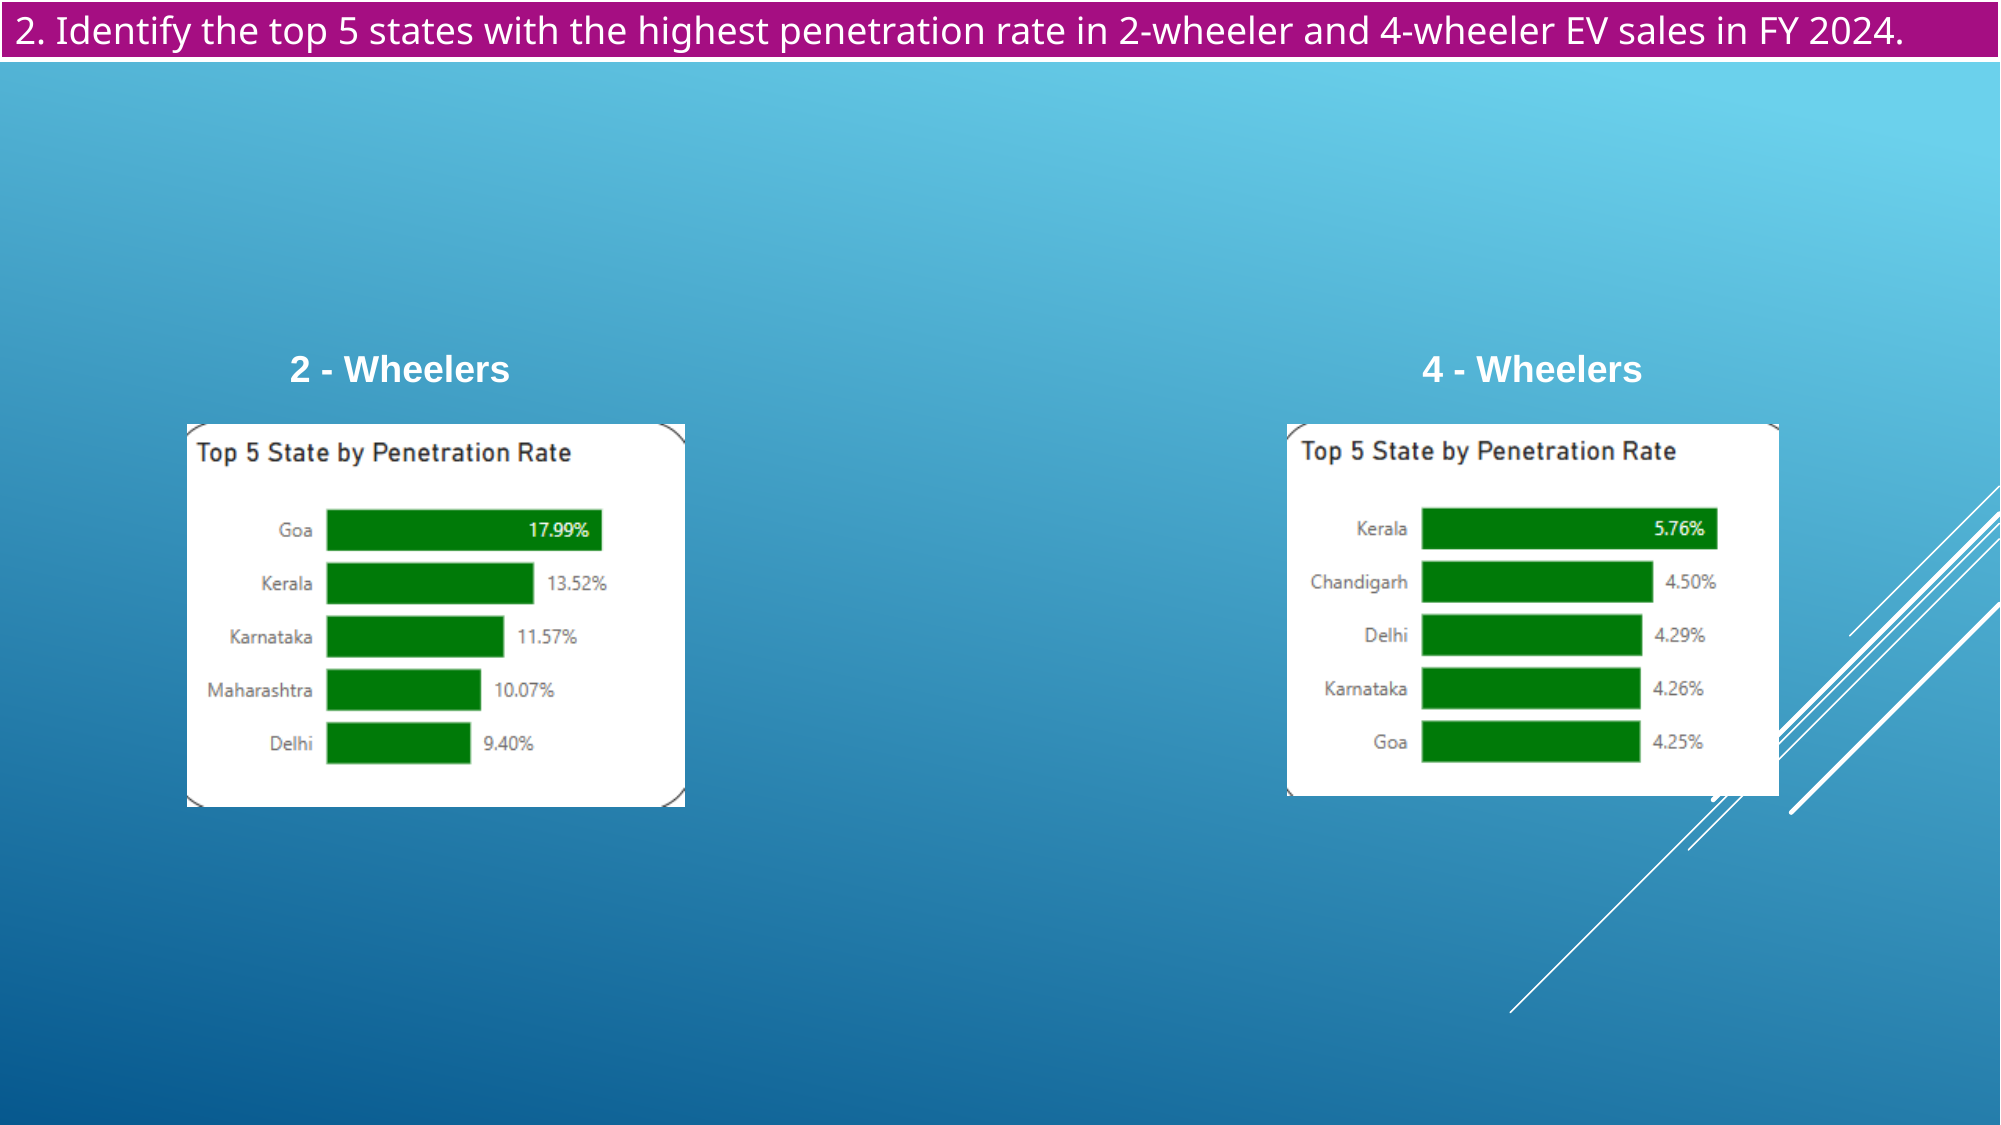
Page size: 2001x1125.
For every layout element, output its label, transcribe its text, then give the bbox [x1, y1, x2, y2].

text_box 4 - Wheelers [1407, 337, 1658, 398]
picture [187, 424, 685, 807]
text_box 2. Identify the top 5 states with the highest penetration rate in 2-wheeler and 4-wheeler EV sales in FY 2024. [0, 0, 2000, 62]
text_box 2 - Wheelers [274, 337, 563, 398]
picture [1287, 424, 1779, 796]
